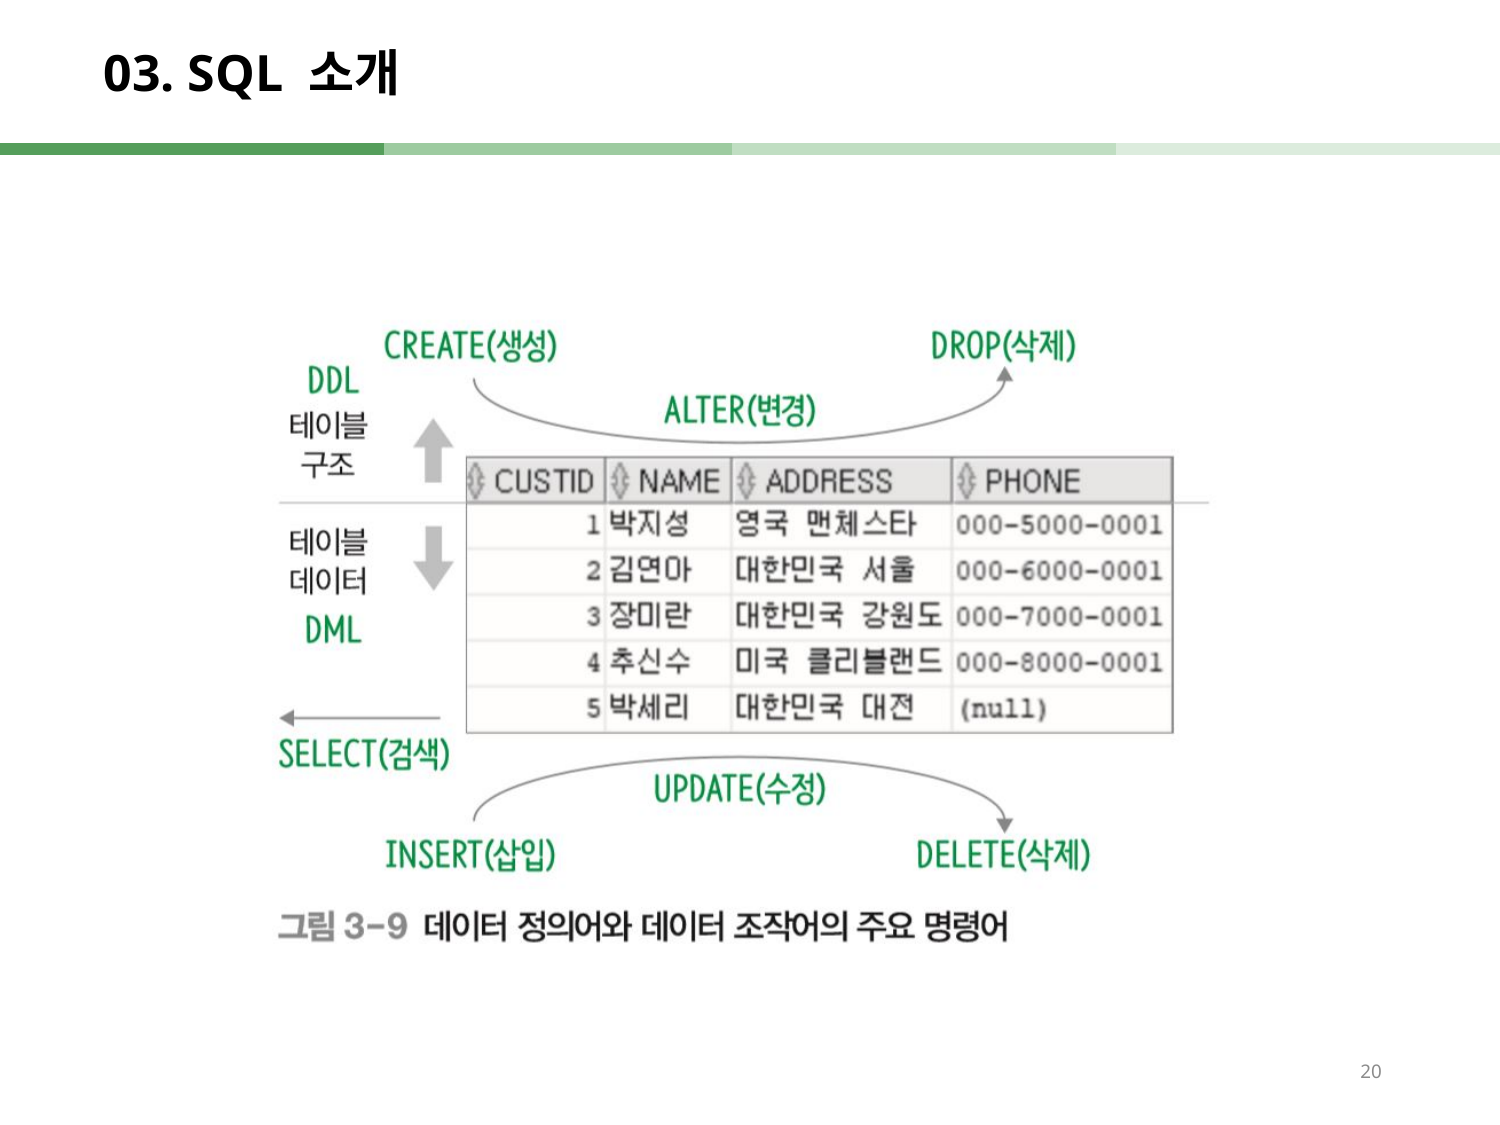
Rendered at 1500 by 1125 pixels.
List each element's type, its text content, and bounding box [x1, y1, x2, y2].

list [254, 302, 1246, 969]
title 03. SQL 소개 [88, 30, 1329, 121]
slide_number 20 [1059, 1042, 1397, 1103]
